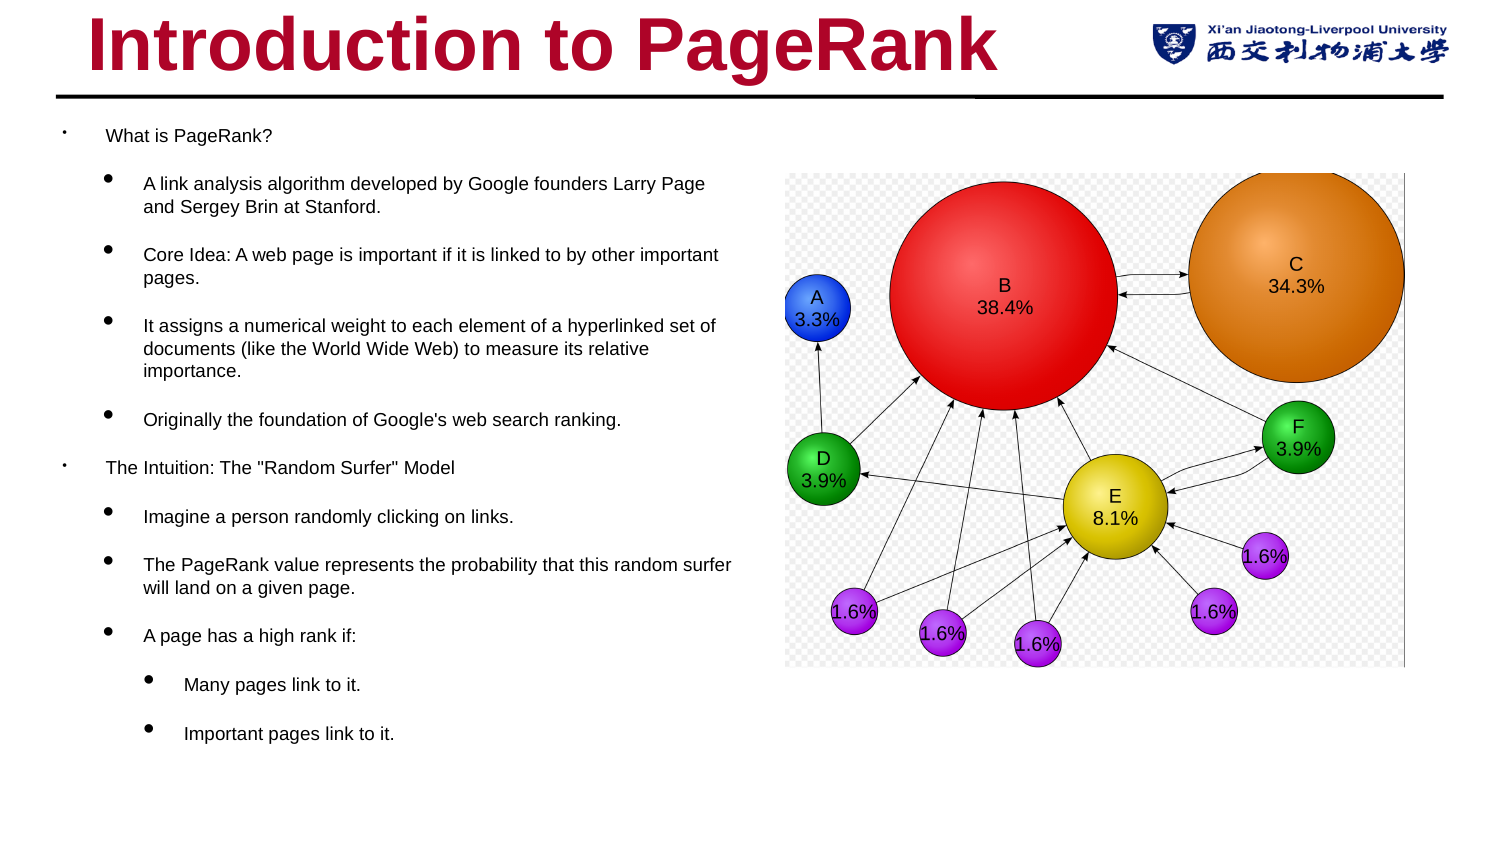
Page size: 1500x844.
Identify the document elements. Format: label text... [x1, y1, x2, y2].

title Introduction to PageRank [82, 15, 1418, 89]
picture [1149, 11, 1453, 75]
picture [785, 173, 1405, 669]
list What is PageRank? A link analysis algorithm developed by Google founders Larry Page and Sergey Brin at Stanford. Core Idea: A web page is important if it is linked to by other important pages. It assigns a numerical weight to each element of a hyperlinked set of documents (like the World Wide Web) to measure its relative importance. Originally the foundation of Google's web search ranking. The Intuition: The "Random Surfer" Model Imagine a person randomly clicking on links. The PageRank value represents the probability that this random surfer will land on a given page. A page has a high rank if: Many pages link to it. Important pages link to it. [57, 117, 738, 783]
